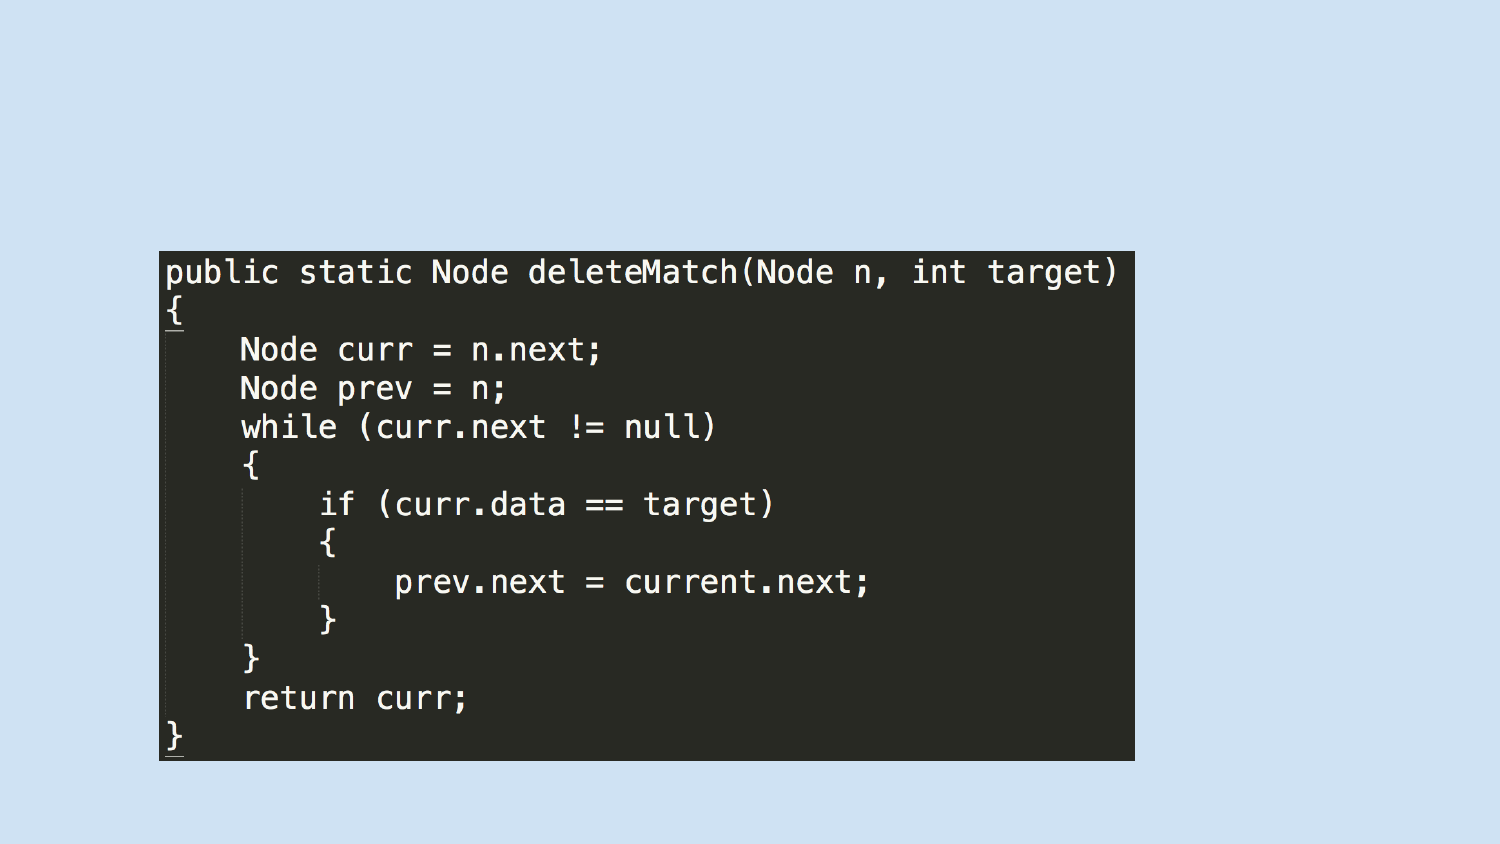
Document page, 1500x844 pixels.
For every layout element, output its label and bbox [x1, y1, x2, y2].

picture [159, 251, 1135, 761]
